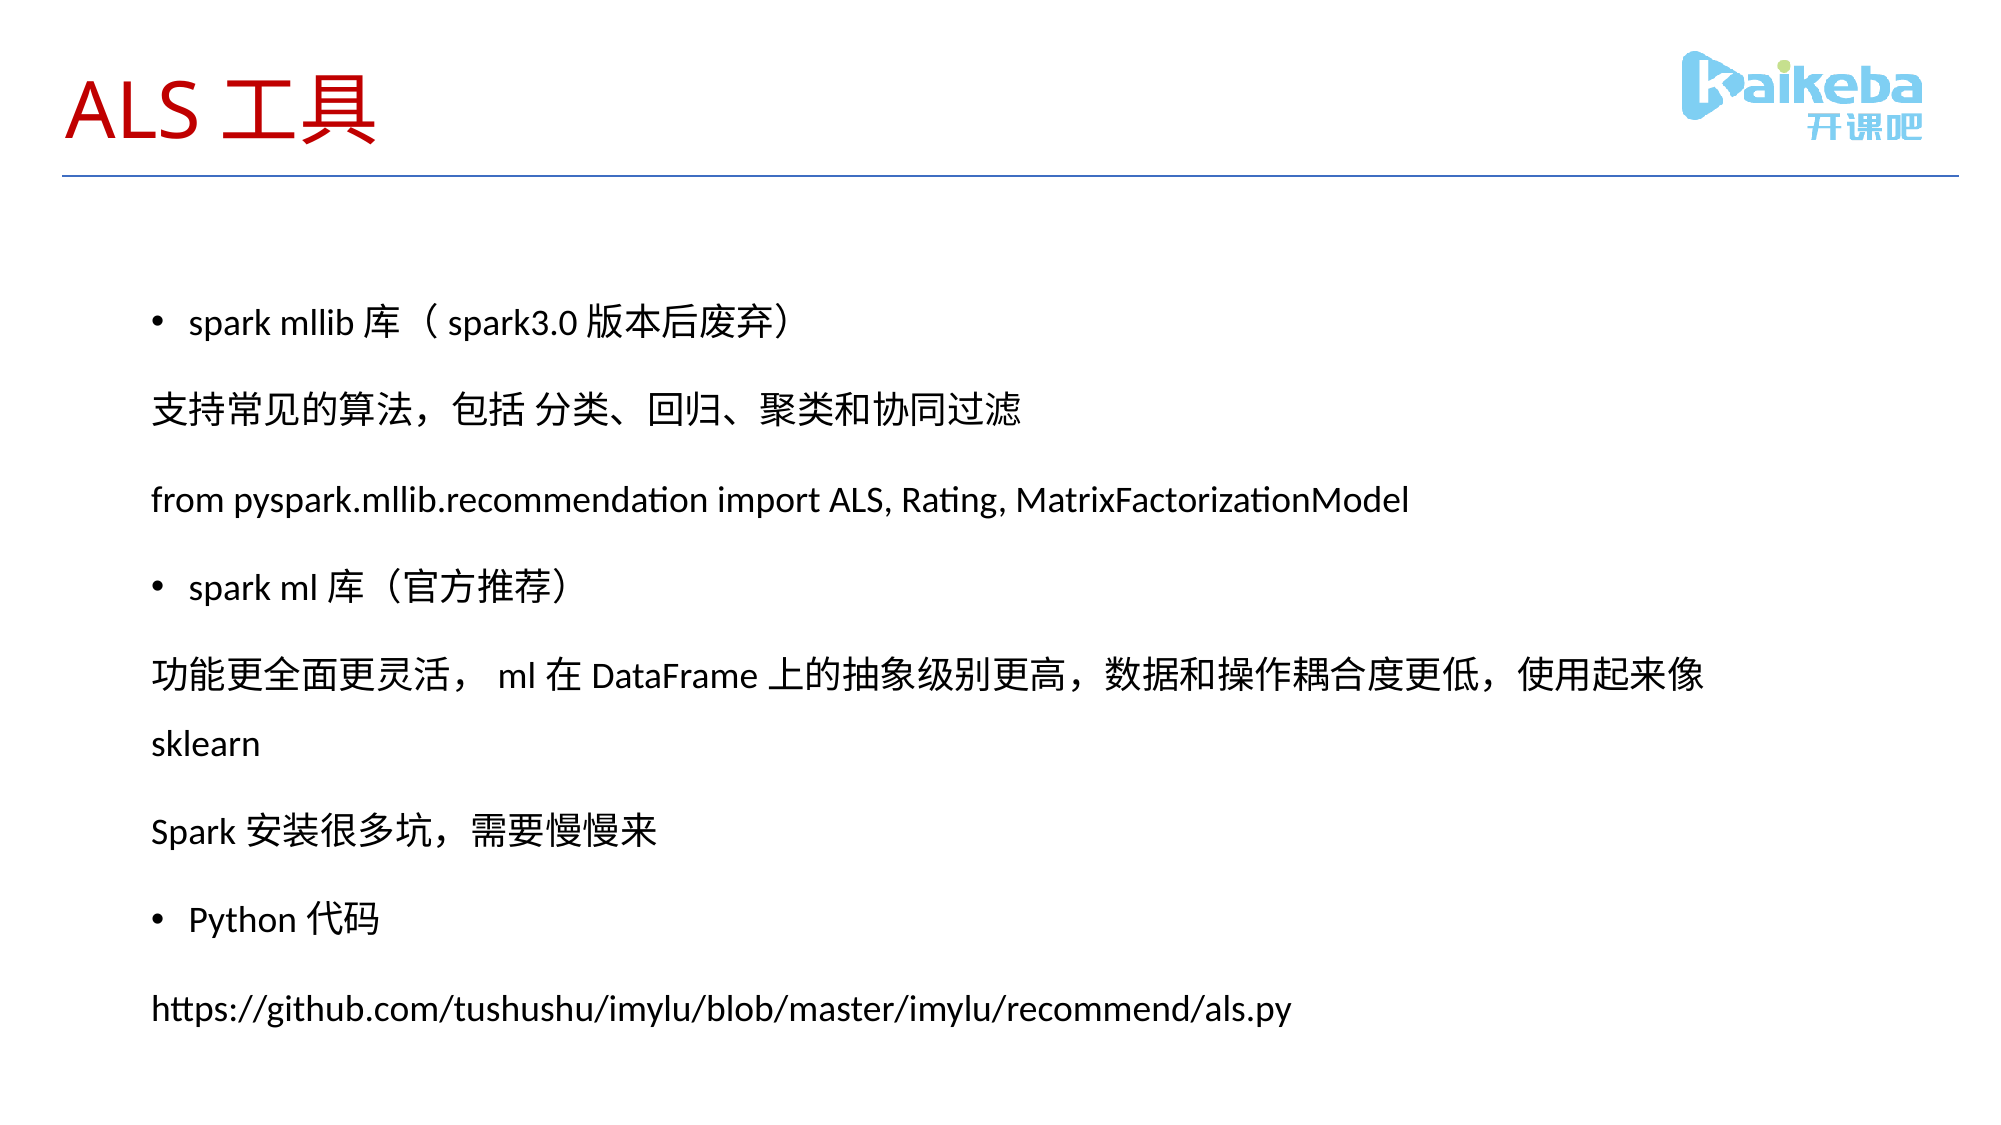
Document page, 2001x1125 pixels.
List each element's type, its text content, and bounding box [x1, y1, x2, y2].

title ALS工具 [57, 59, 1728, 167]
text_box spark mllib库（spark3.0版本后废弃） 支持常见的算法，包括 分类、回归、聚类和协同过滤 from pyspark.mllib.recommendation import ALS, Rating, MatrixFactorizationModel spark ml库（官方推荐） 功能更全面更灵活，ml在DataFrame上的抽象级别更高，数据和操作耦合度更低，使用起来像sklearn Spark安装很多坑，需要慢慢来 Python代码 https://github.com/tushushu/imylu/blob/master/imylu/recommend/als.py [143, 268, 1790, 920]
table_cell 0.77 [1653, 21, 1950, 167]
